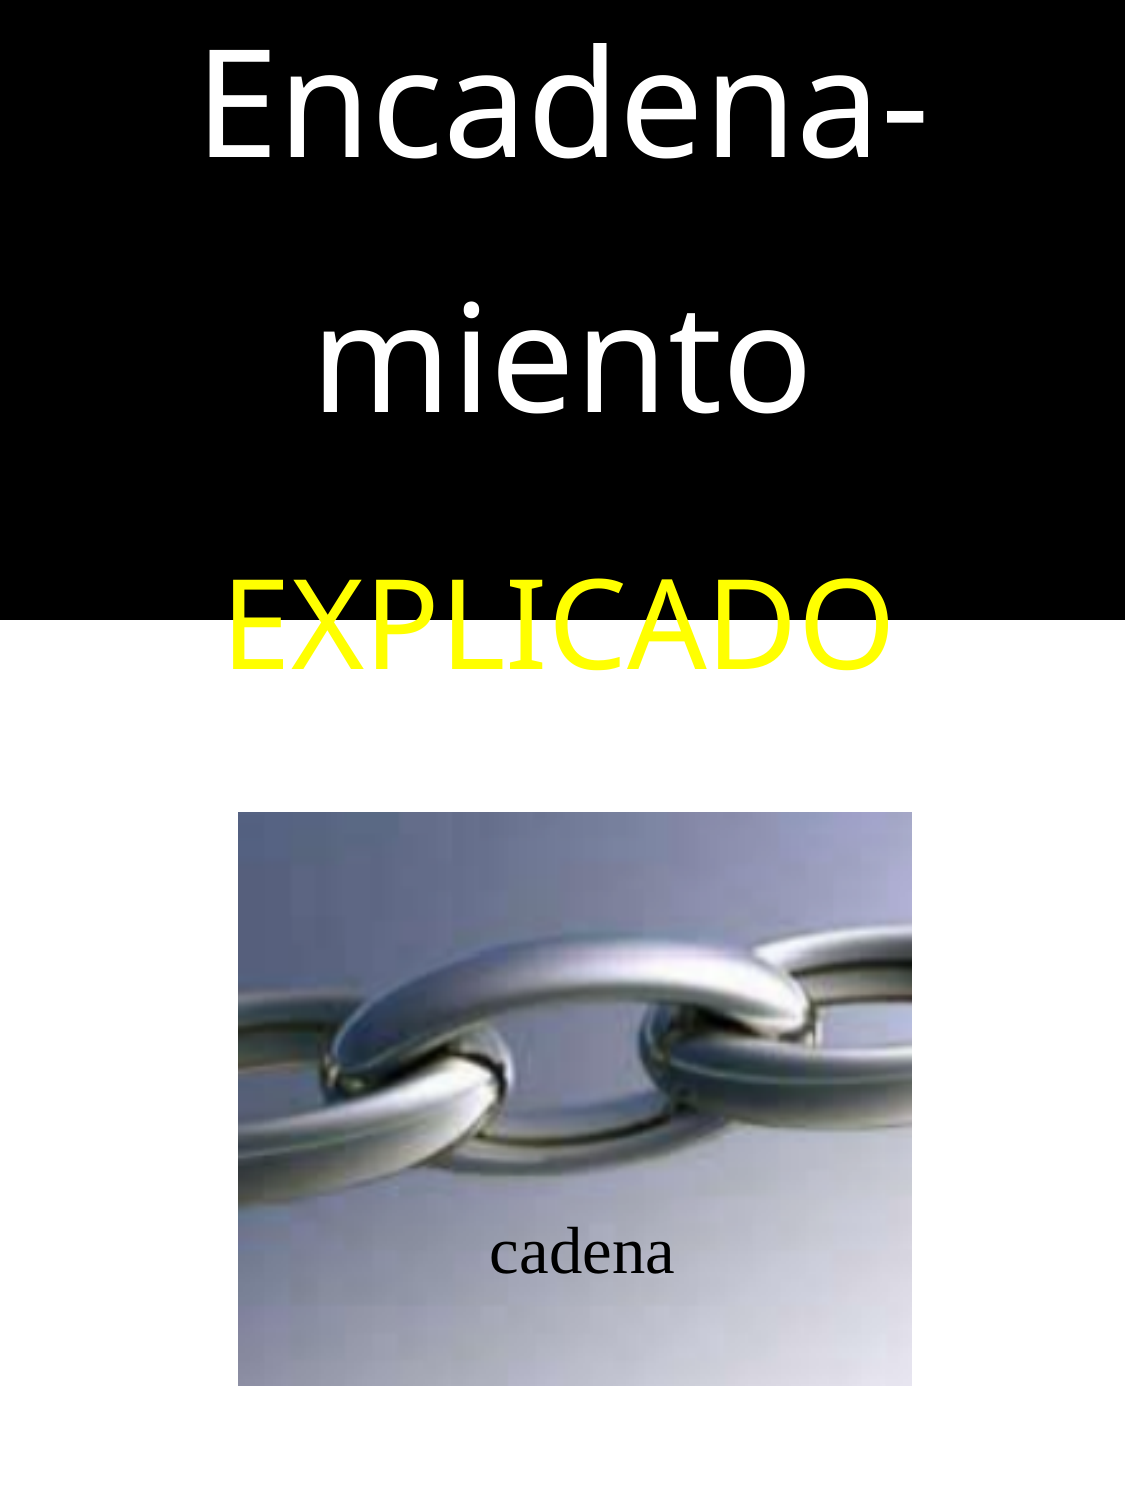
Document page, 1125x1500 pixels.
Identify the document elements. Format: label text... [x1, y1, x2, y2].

picture [237, 812, 913, 1387]
text_box Encadena- miento [0, 0, 1125, 620]
text_box EXPLICADO [207, 537, 912, 703]
